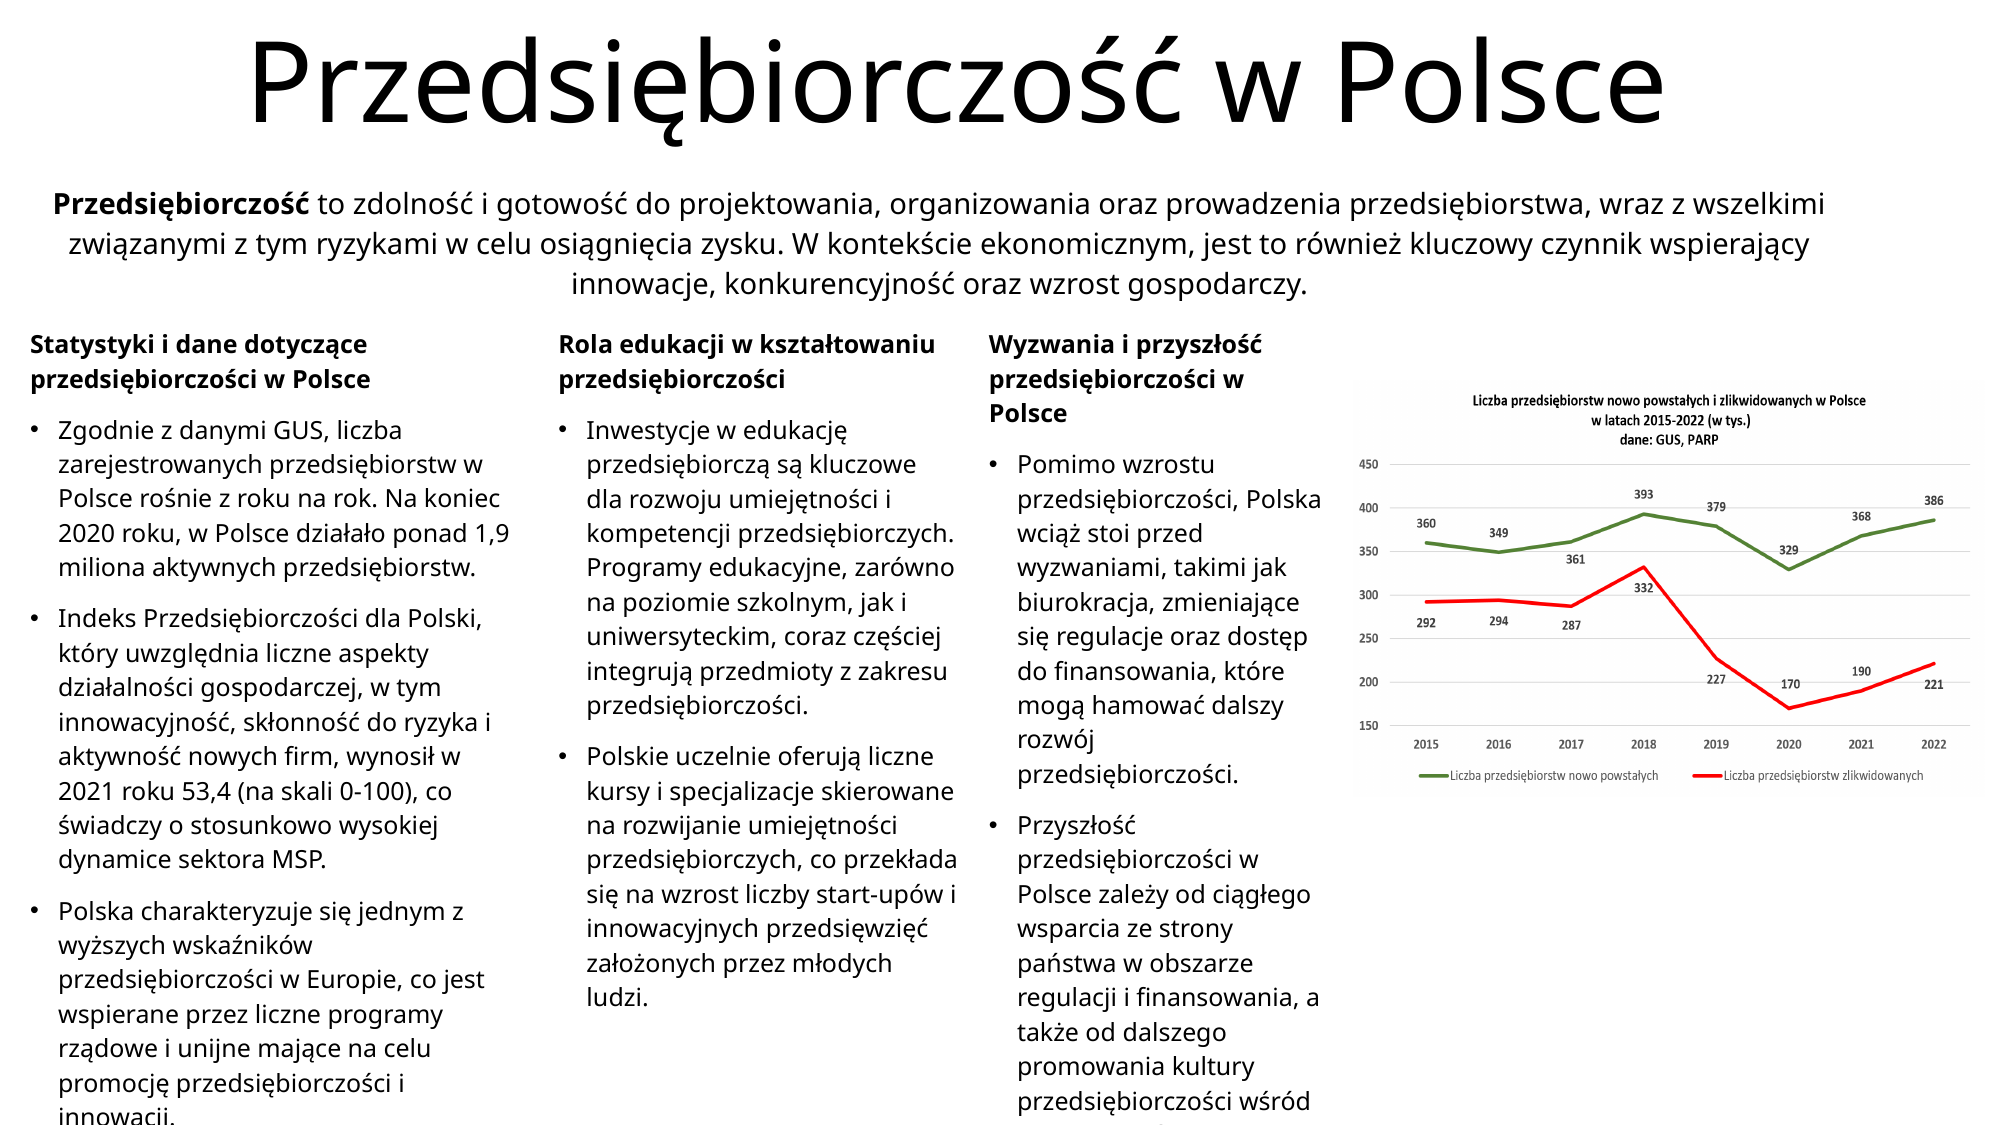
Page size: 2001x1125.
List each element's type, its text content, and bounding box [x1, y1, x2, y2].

text_box Wyzwania i przyszłość przedsiębiorczości w Polsce Pomimo wzrostu przedsiębiorczości, Polska wciąż stoi przed wyzwaniami, takimi jak biurokracja, zmieniające się regulacje oraz dostęp do finansowania, które mogą hamować dalszy rozwój przedsiębiorczości. Przyszłość przedsiębiorczości w Polsce zależy od ciągłego wsparcia ze strony państwa w obszarze regulacji i finansowania, a także od dalszego promowania kultury przedsiębiorczości wśród młodych osób. [974, 316, 1338, 1125]
title Przedsiębiorczość w Polsce [198, 10, 1716, 155]
picture [1352, 380, 1986, 797]
text_box Rola edukacji w kształtowaniu przedsiębiorczości Inwestycje w edukację przedsiębiorczą są kluczowe dla rozwoju umiejętności i kompetencji przedsiębiorczych. Programy edukacyjne, zarówno na poziomie szkolnym, jak i uniwersyteckim, coraz częściej integrują przedmioty z zakresu przedsiębiorczości. Polskie uczelnie oferują liczne kursy i specjalizacje skierowane na rozwijanie umiejętności przedsiębiorczych, co przekłada się na wzrost liczby start-upów i innowacyjnych przedsięwzięć założonych przez młodych ludzi. [543, 316, 974, 1019]
subtitle Przedsiębiorczość to zdolność i gotowość do projektowania, organizowania oraz prowadzenia przedsiębiorstwa, wraz z wszelkimi związanymi z tym ryzykami w celu osiągnięcia zysku. W kontekście ekonomicznym, jest to również kluczowy czynnik wspierający innowacje, konkurencyjność oraz wzrost gospodarczy. [0, 172, 1880, 317]
text_box Statystyki i dane dotyczące przedsiębiorczości w Polsce Zgodnie z danymi GUS, liczba zarejestrowanych przedsiębiorstw w Polsce rośnie z roku na rok. Na koniec 2020 roku, w Polsce działało ponad 1,9 miliona aktywnych przedsiębiorstw. Indeks Przedsiębiorczości dla Polski, który uwzględnia liczne aspekty działalności gospodarczej, w tym innowacyjność, skłonność do ryzyka i aktywność nowych firm, wynosił w 2021 roku 53,4 (na skali 0-100), co świadczy o stosunkowo wysokiej dynamice sektora MSP. Polska charakteryzuje się jednym z wyższych wskaźników przedsiębiorczości w Europie, co jest wspierane przez liczne programy rządowe i unijne mające na celu promocję przedsiębiorczości i innowacji. [15, 316, 529, 1125]
